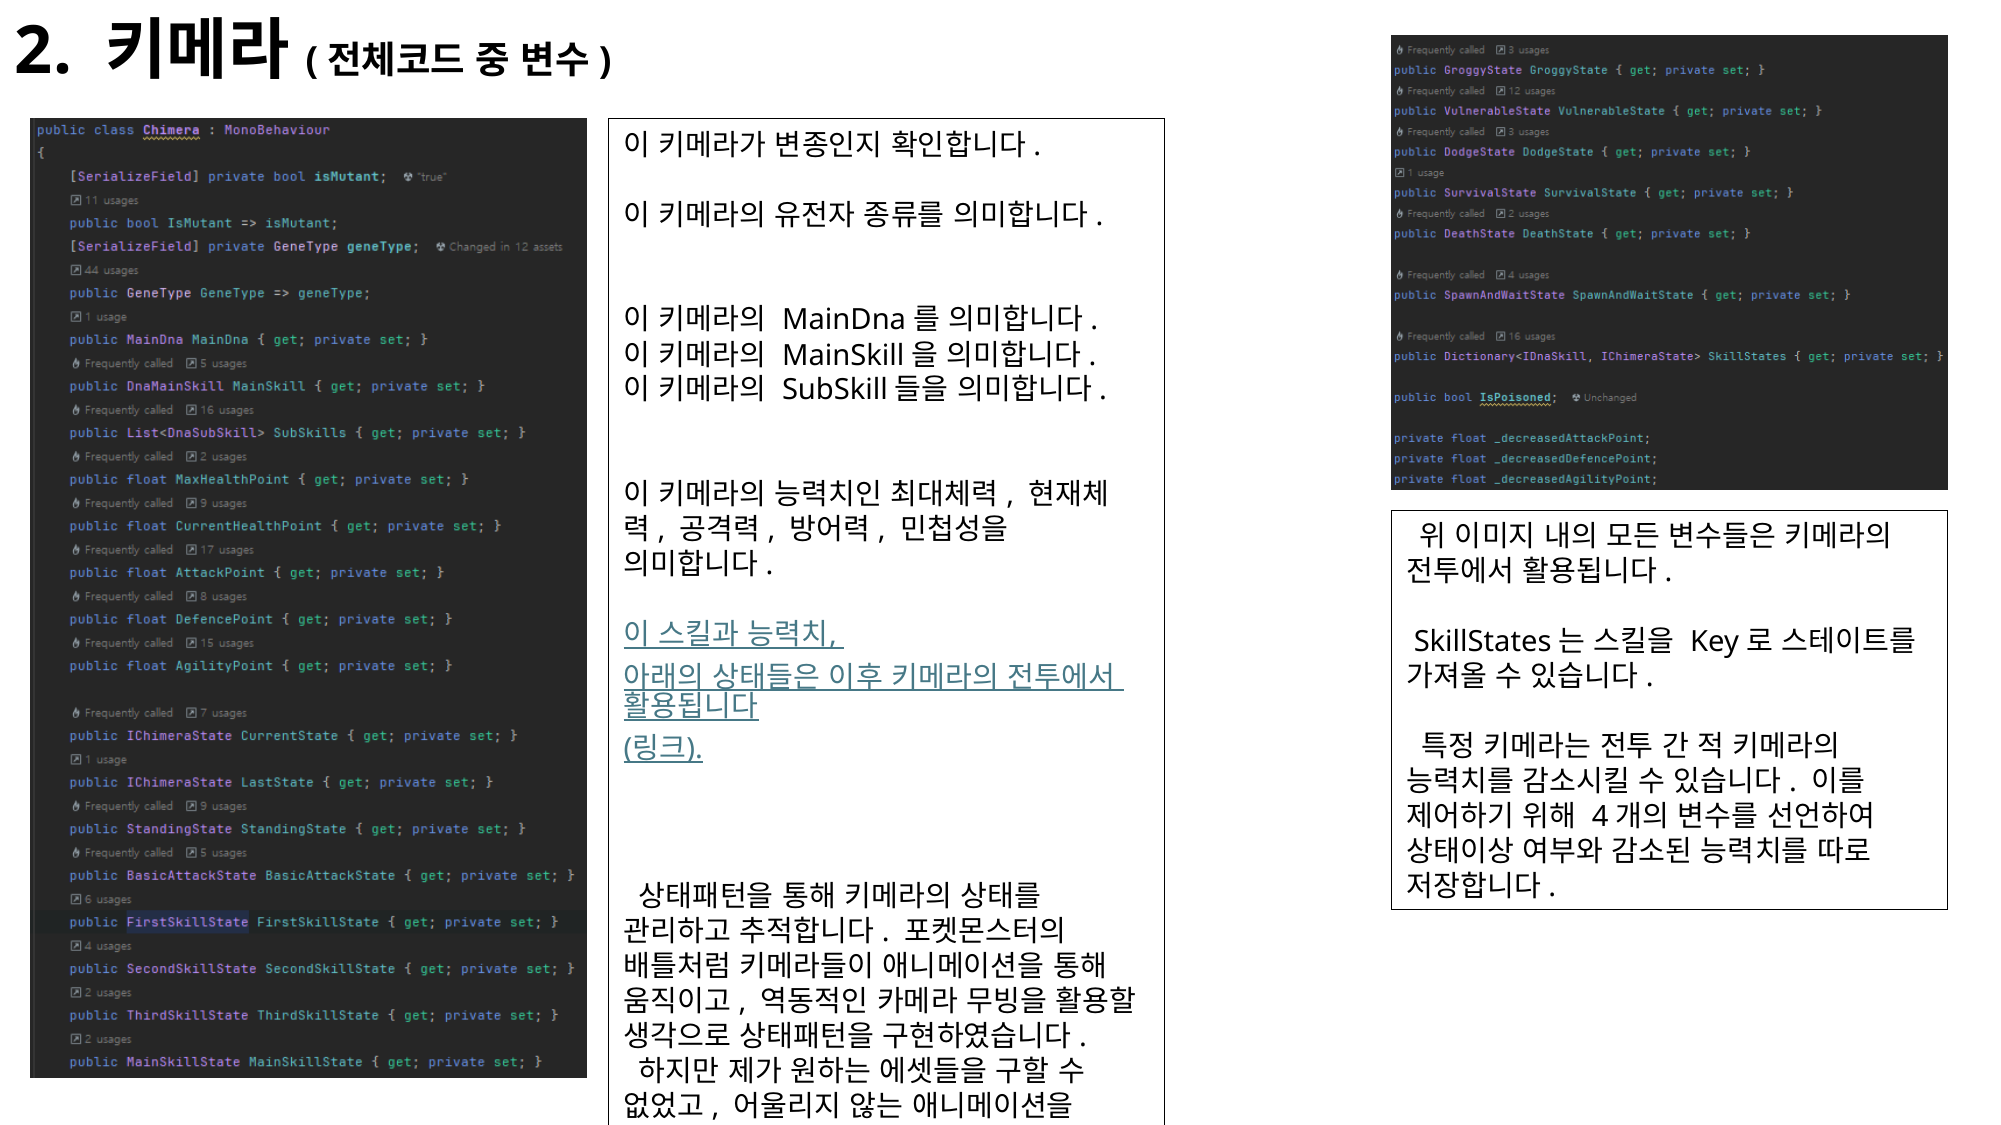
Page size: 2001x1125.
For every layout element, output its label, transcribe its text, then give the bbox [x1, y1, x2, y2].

picture [30, 118, 588, 1078]
text_box 위 이미지 내의 모든 변수들은 키메라의 전투에서 활용됩니다. SkillStates는 스킬을 Key로 스테이트를 가져올 수 있습니다. 특정 키메라는 전투 간 적 키메라의 능력치를 감소시킬 수 있습니다. 이를 제어하기 위해 4개의 변수를 선언하여 상태이상 여부와 감소된 능력치를 따로 저장합니다. [1391, 510, 1948, 910]
text_box 2. 키메라(전체코드 중 변수) [0, 0, 1983, 95]
text_box 이 키메라가 변종인지 확인합니다. 이 키메라의 유전자 종류를 의미합니다. 이 키메라의 MainDna를 의미합니다. 이 키메라의 MainSkill을 의미합니다. 이 키메라의 SubSkill들을 의미합니다. 이 키메라의 능력치인 최대체력, 현재체력, 공격력, 방어력, 민첩성을 의미합니다. 이 스킬과 능력치, 아래의 상태들은 이후 키메라의 전투에서 활용됩니다(링크). 상태패턴을 통해 키메라의 상태를 관리하고 추적합니다. 포켓몬스터의 배틀처럼 키메라들이 애니메이션을 통해 움직이고, 역동적인 카메라 무빙을 활용할 생각으로 상태패턴을 구현하였습니다. 하지만 제가 원하는 에셋들을 구할 수 없었고, 어울리지 않는 애니메이션을 보여주는 것은 원치 않았기 때문에 각 상태의 내부는 구현되지 않았습니다. [608, 118, 1165, 1125]
picture [1390, 35, 1949, 491]
